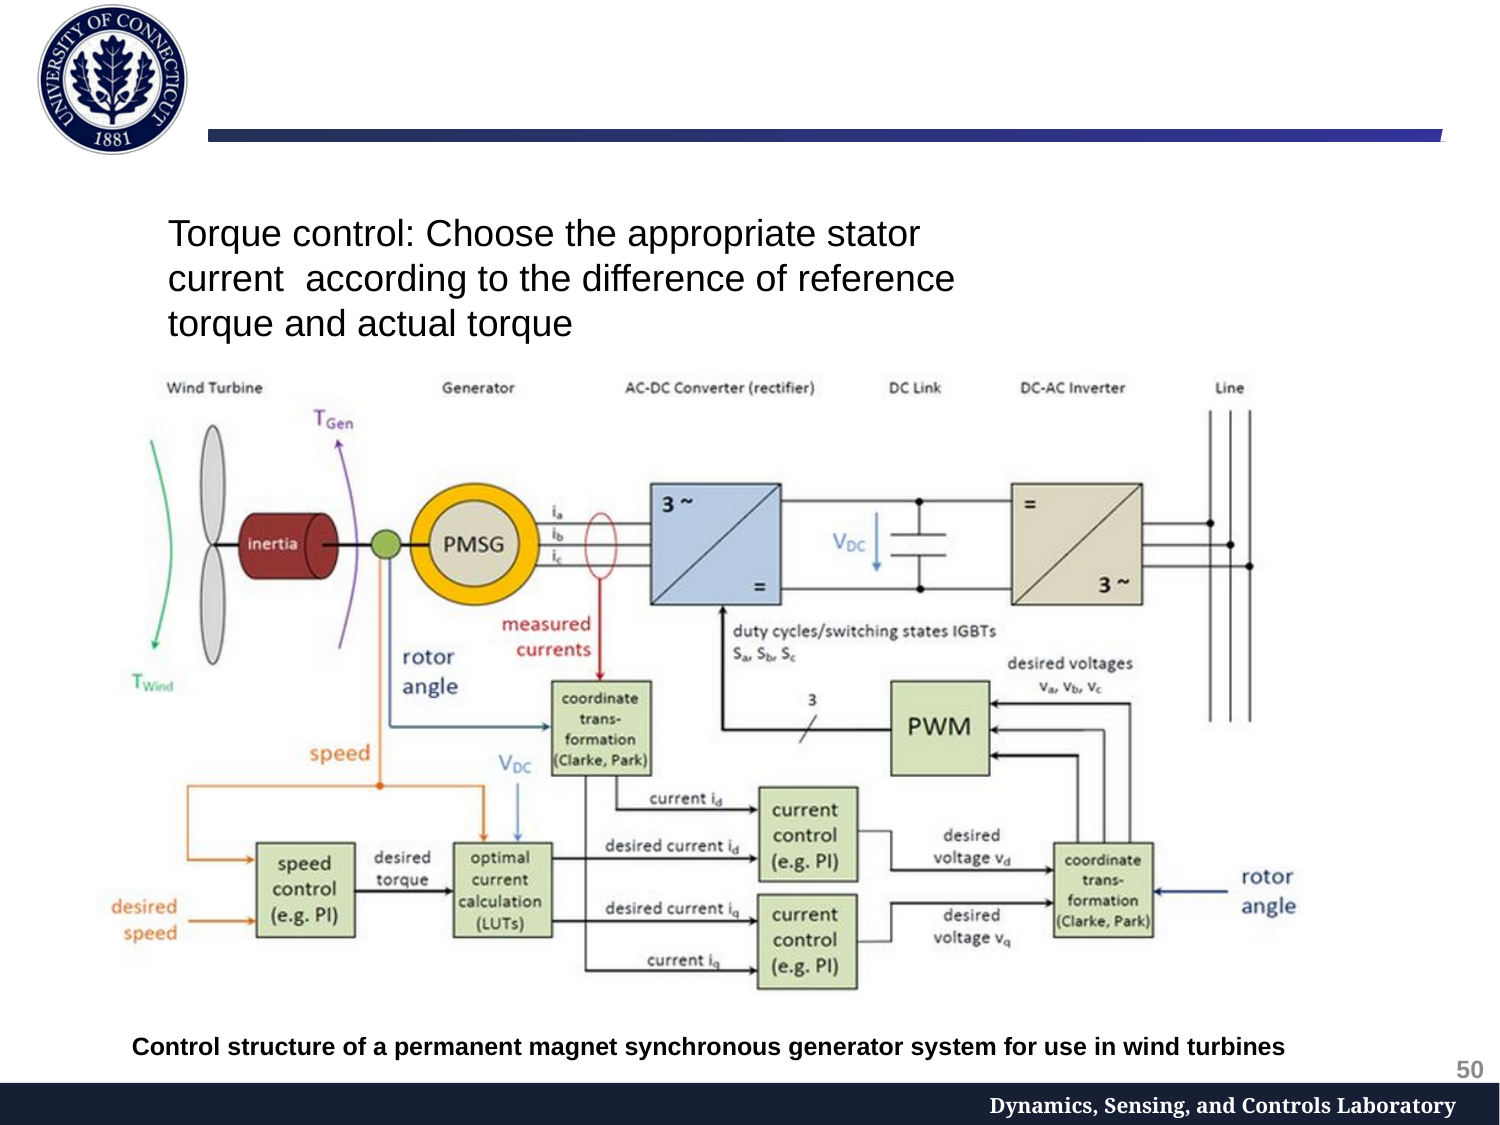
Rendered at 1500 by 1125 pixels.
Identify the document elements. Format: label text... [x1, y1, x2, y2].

slide_number 50 [1149, 1038, 1500, 1099]
picture [81, 352, 1315, 995]
text_box Control structure of a permanent magnet synchronous generator system for use in wind turbines [117, 1022, 1410, 1068]
picture [37, 4, 188, 155]
text_box Torque control: Choose the appropriate stator current according to the difference of reference torque and actual torque [153, 201, 1016, 351]
